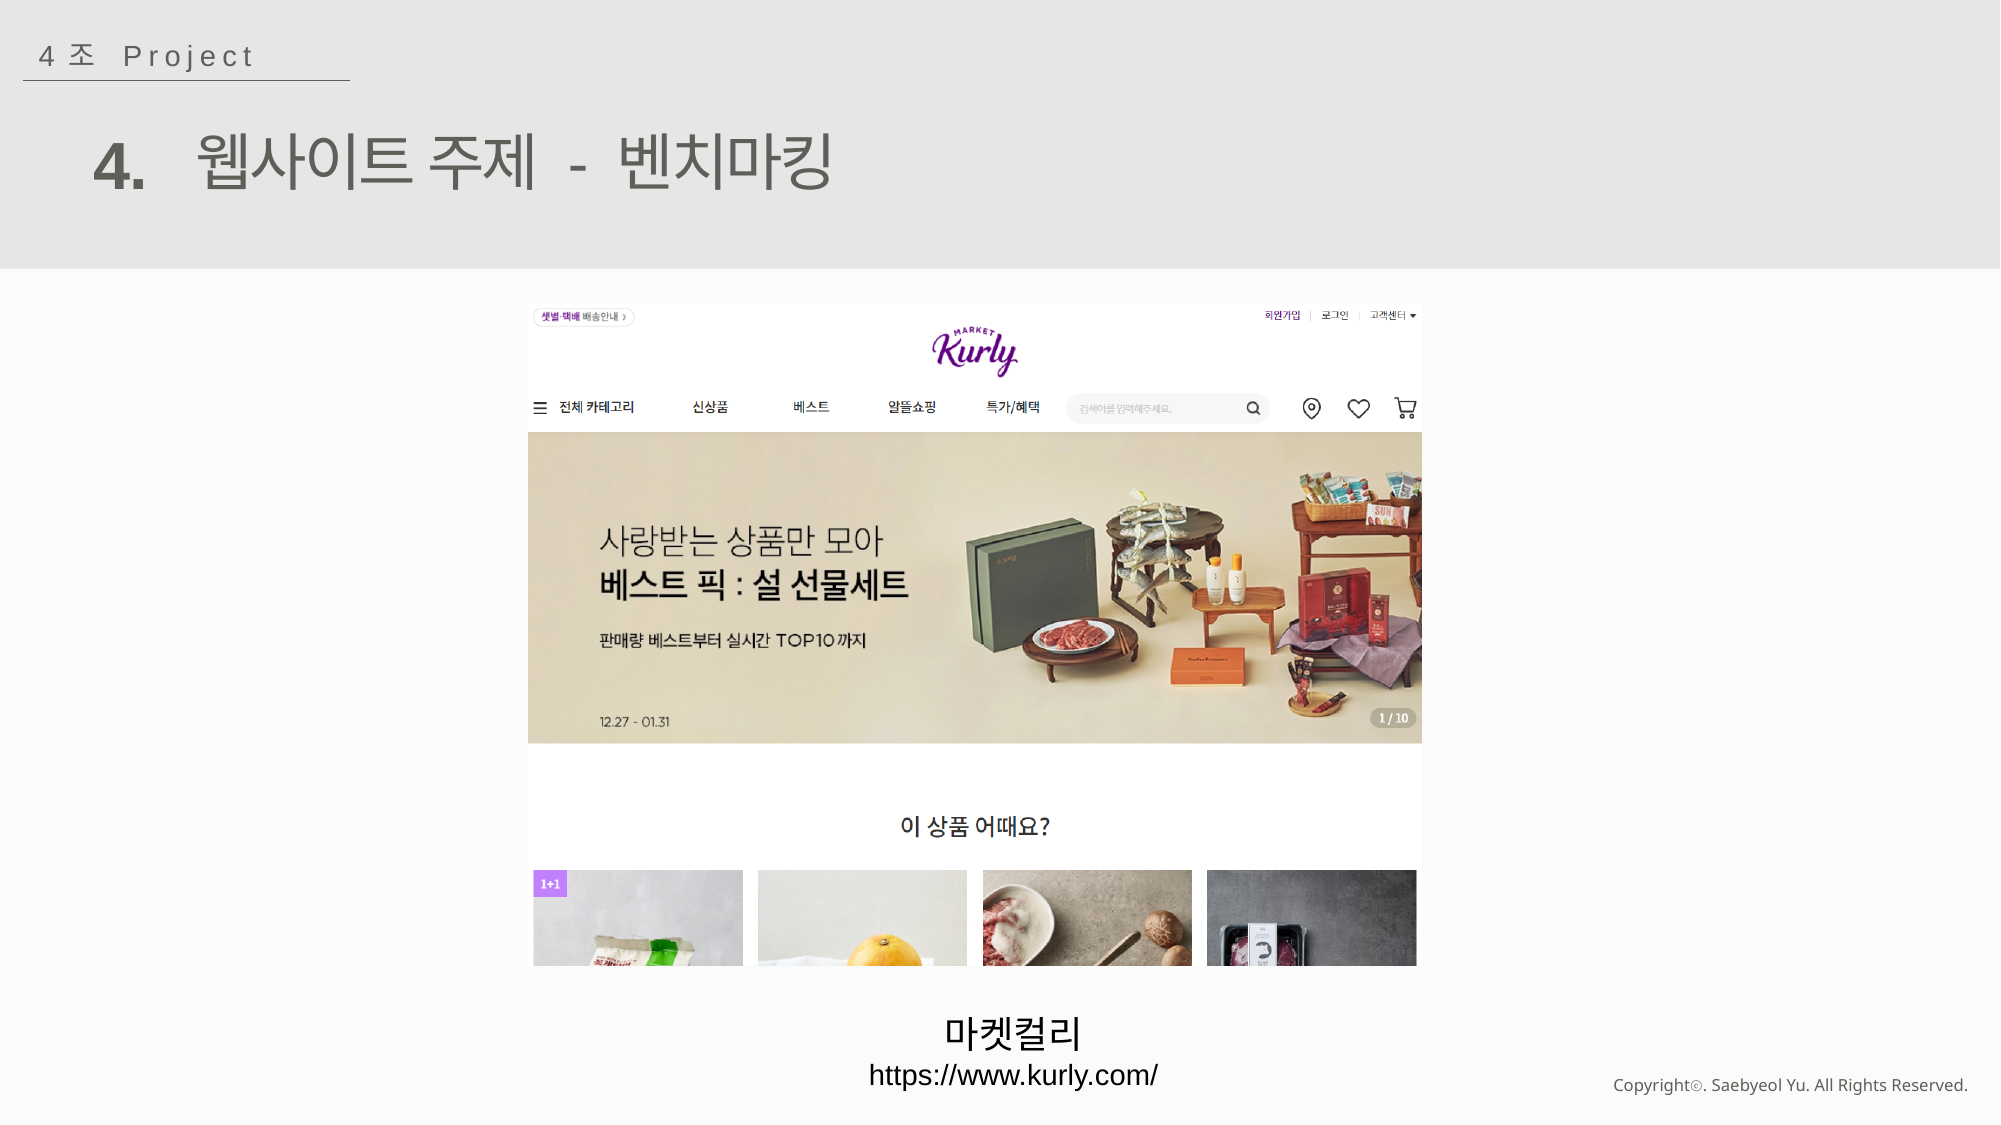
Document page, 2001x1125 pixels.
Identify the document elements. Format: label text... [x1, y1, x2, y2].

text_box 4조 Project [23, 30, 267, 80]
text_box [0, 0, 2000, 270]
text_box 웹사이트 주제 - 벤치마킹 [180, 115, 853, 206]
picture [528, 303, 1422, 966]
text_box 마켓컬리 https://www.kurly.com/ [854, 1003, 1174, 1099]
text_box 4. [22, 115, 164, 211]
